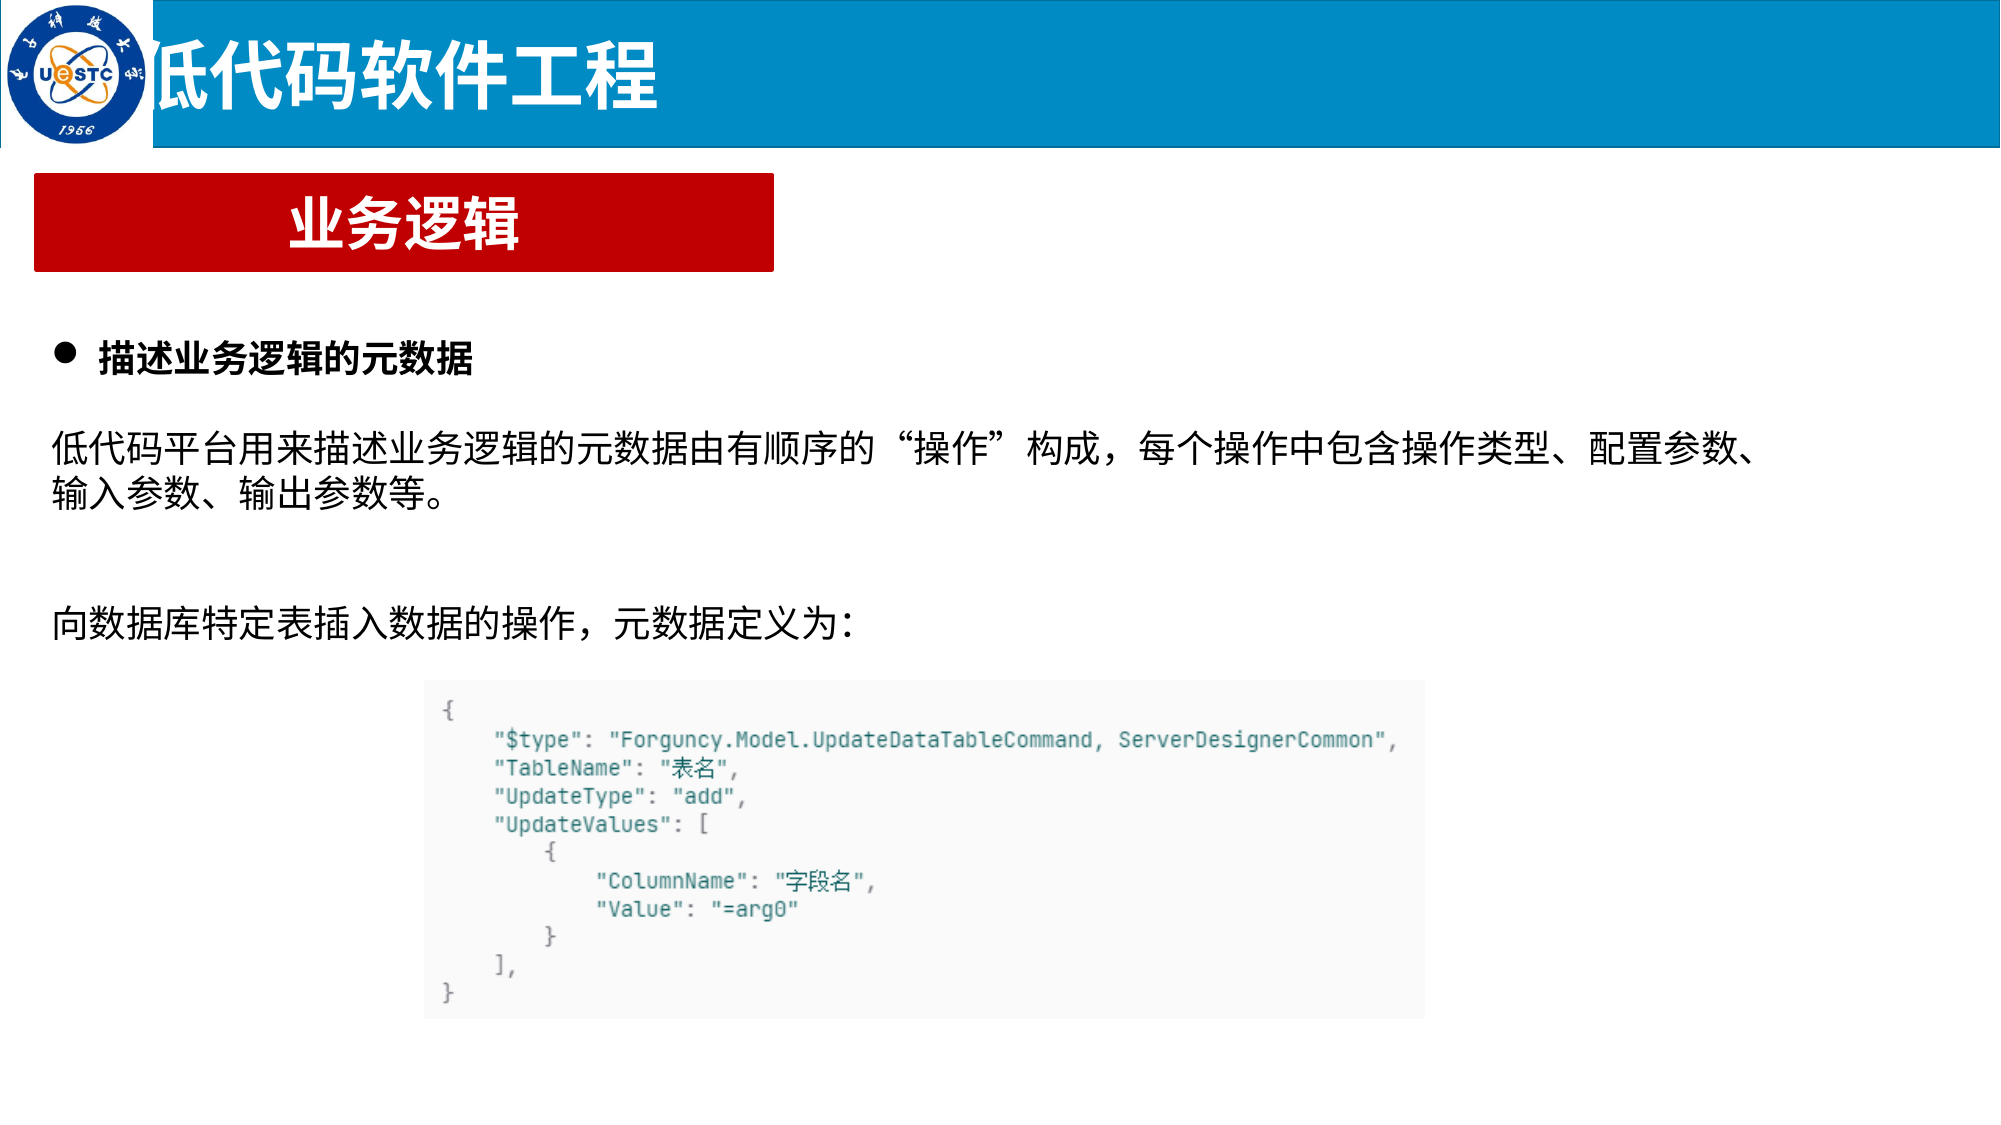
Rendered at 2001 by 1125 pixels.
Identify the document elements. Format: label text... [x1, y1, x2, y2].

picture [424, 680, 1425, 1019]
text_box 业务逻辑 [36, 175, 772, 270]
text_box 描述业务逻辑的元数据 低代码平台用来描述业务逻辑的元数据由有顺序的“操作”构成，每个操作中包含操作类型、配置参数、输入参数、输出参数等。 [36, 327, 1812, 523]
text_box 向数据库特定表插入数据的操作，元数据定义为： [36, 592, 1812, 652]
text_box 低代码软件工程 [153, 0, 2000, 148]
picture [2, 0, 153, 148]
